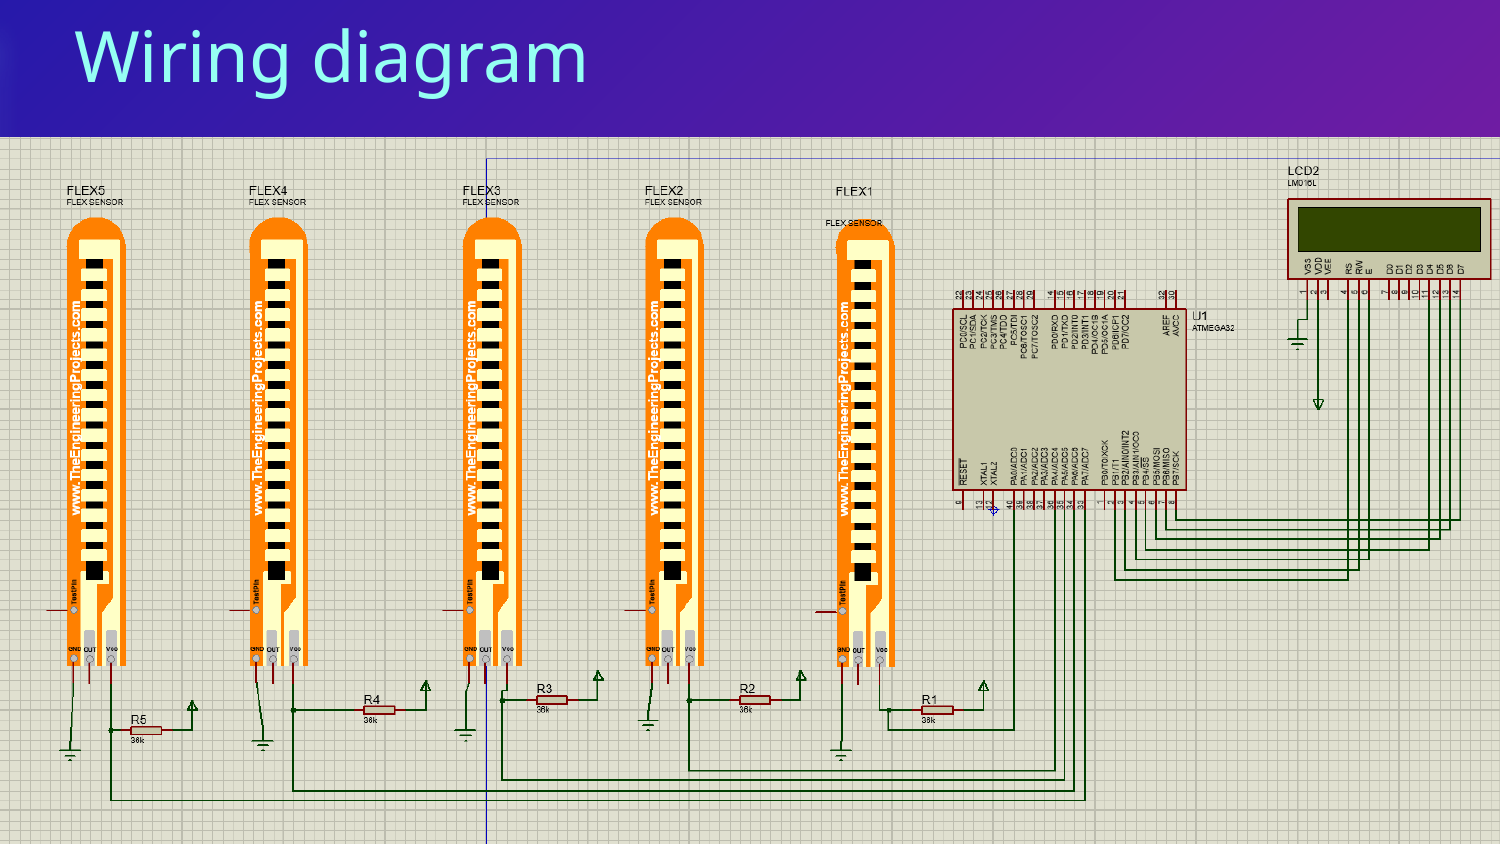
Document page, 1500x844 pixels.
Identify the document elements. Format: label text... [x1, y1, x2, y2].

picture [0, 137, 1500, 844]
title Wiring diagram [74, 11, 833, 106]
